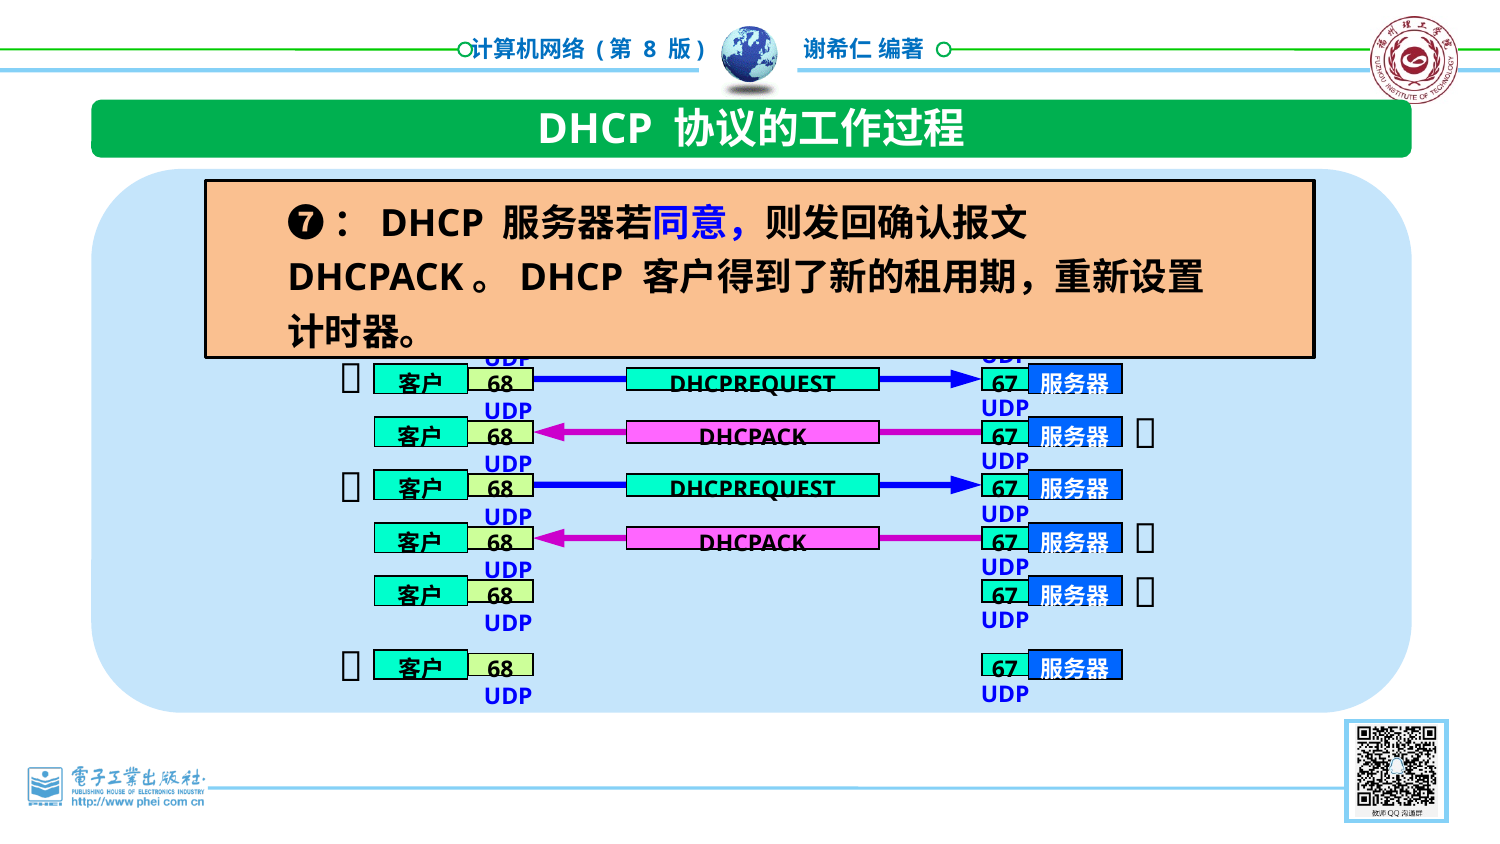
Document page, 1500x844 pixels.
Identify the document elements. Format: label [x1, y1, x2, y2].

picture [719, 24, 779, 94]
text_box [91, 94, 1412, 159]
text_box [89, 166, 1414, 718]
picture [1355, 724, 1438, 817]
picture [1370, 16, 1458, 104]
picture [23, 764, 208, 809]
